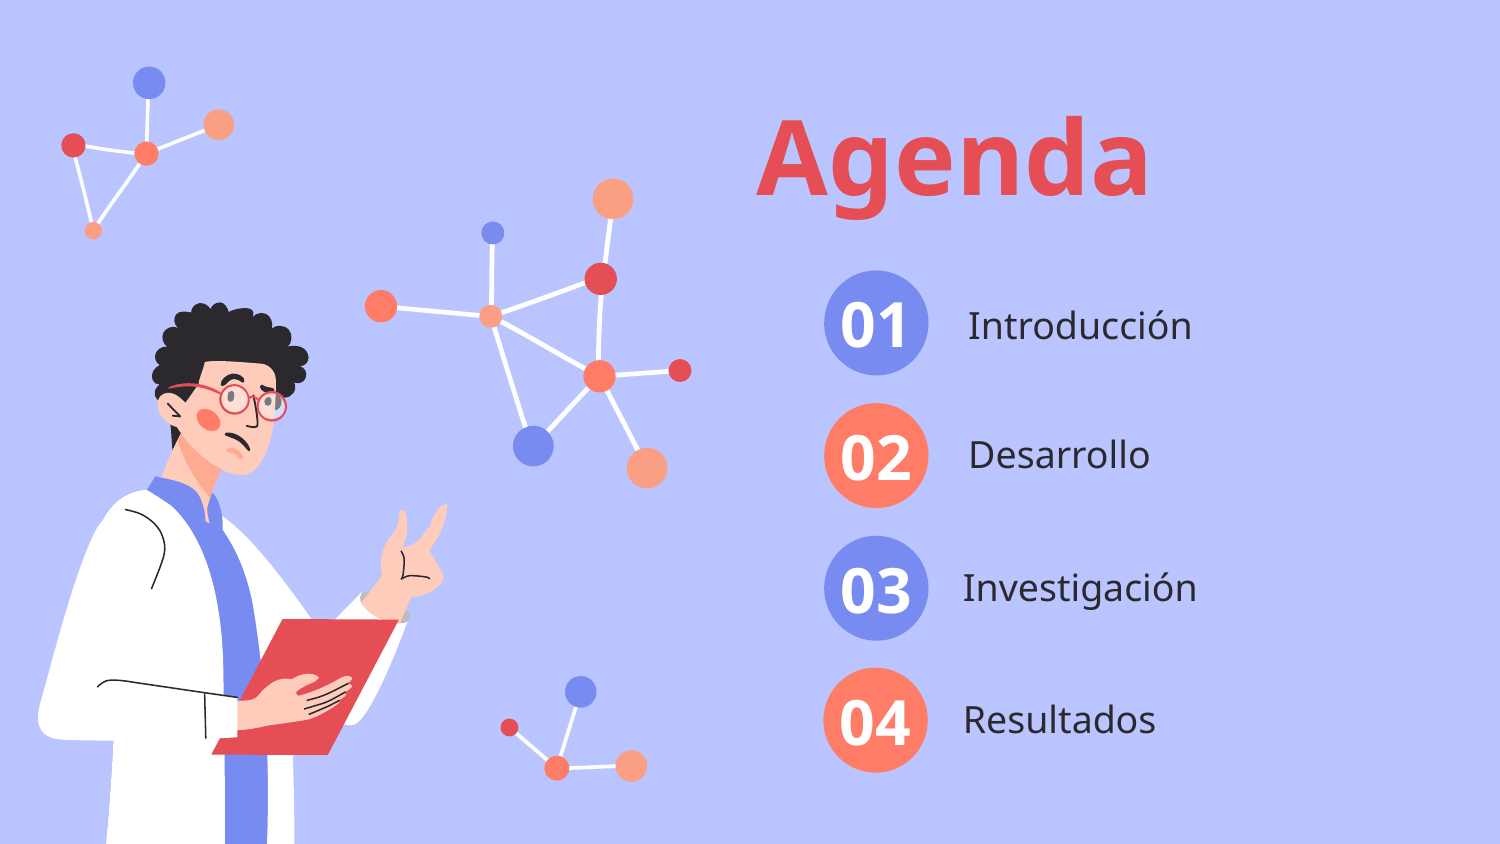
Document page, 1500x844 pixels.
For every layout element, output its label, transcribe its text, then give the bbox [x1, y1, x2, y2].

text_box 04 [823, 667, 928, 773]
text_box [404, 208, 698, 520]
text_box Resultados [929, 681, 1413, 762]
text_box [35, 302, 449, 844]
text_box 01 [824, 270, 929, 376]
text_box 03 [824, 535, 929, 641]
text_box Desarrollo [934, 415, 1418, 496]
text_box 02 [824, 403, 929, 509]
text_box Investigación [929, 548, 1413, 629]
title Agenda [741, 31, 1331, 293]
subtitle Introducción [934, 286, 1418, 360]
